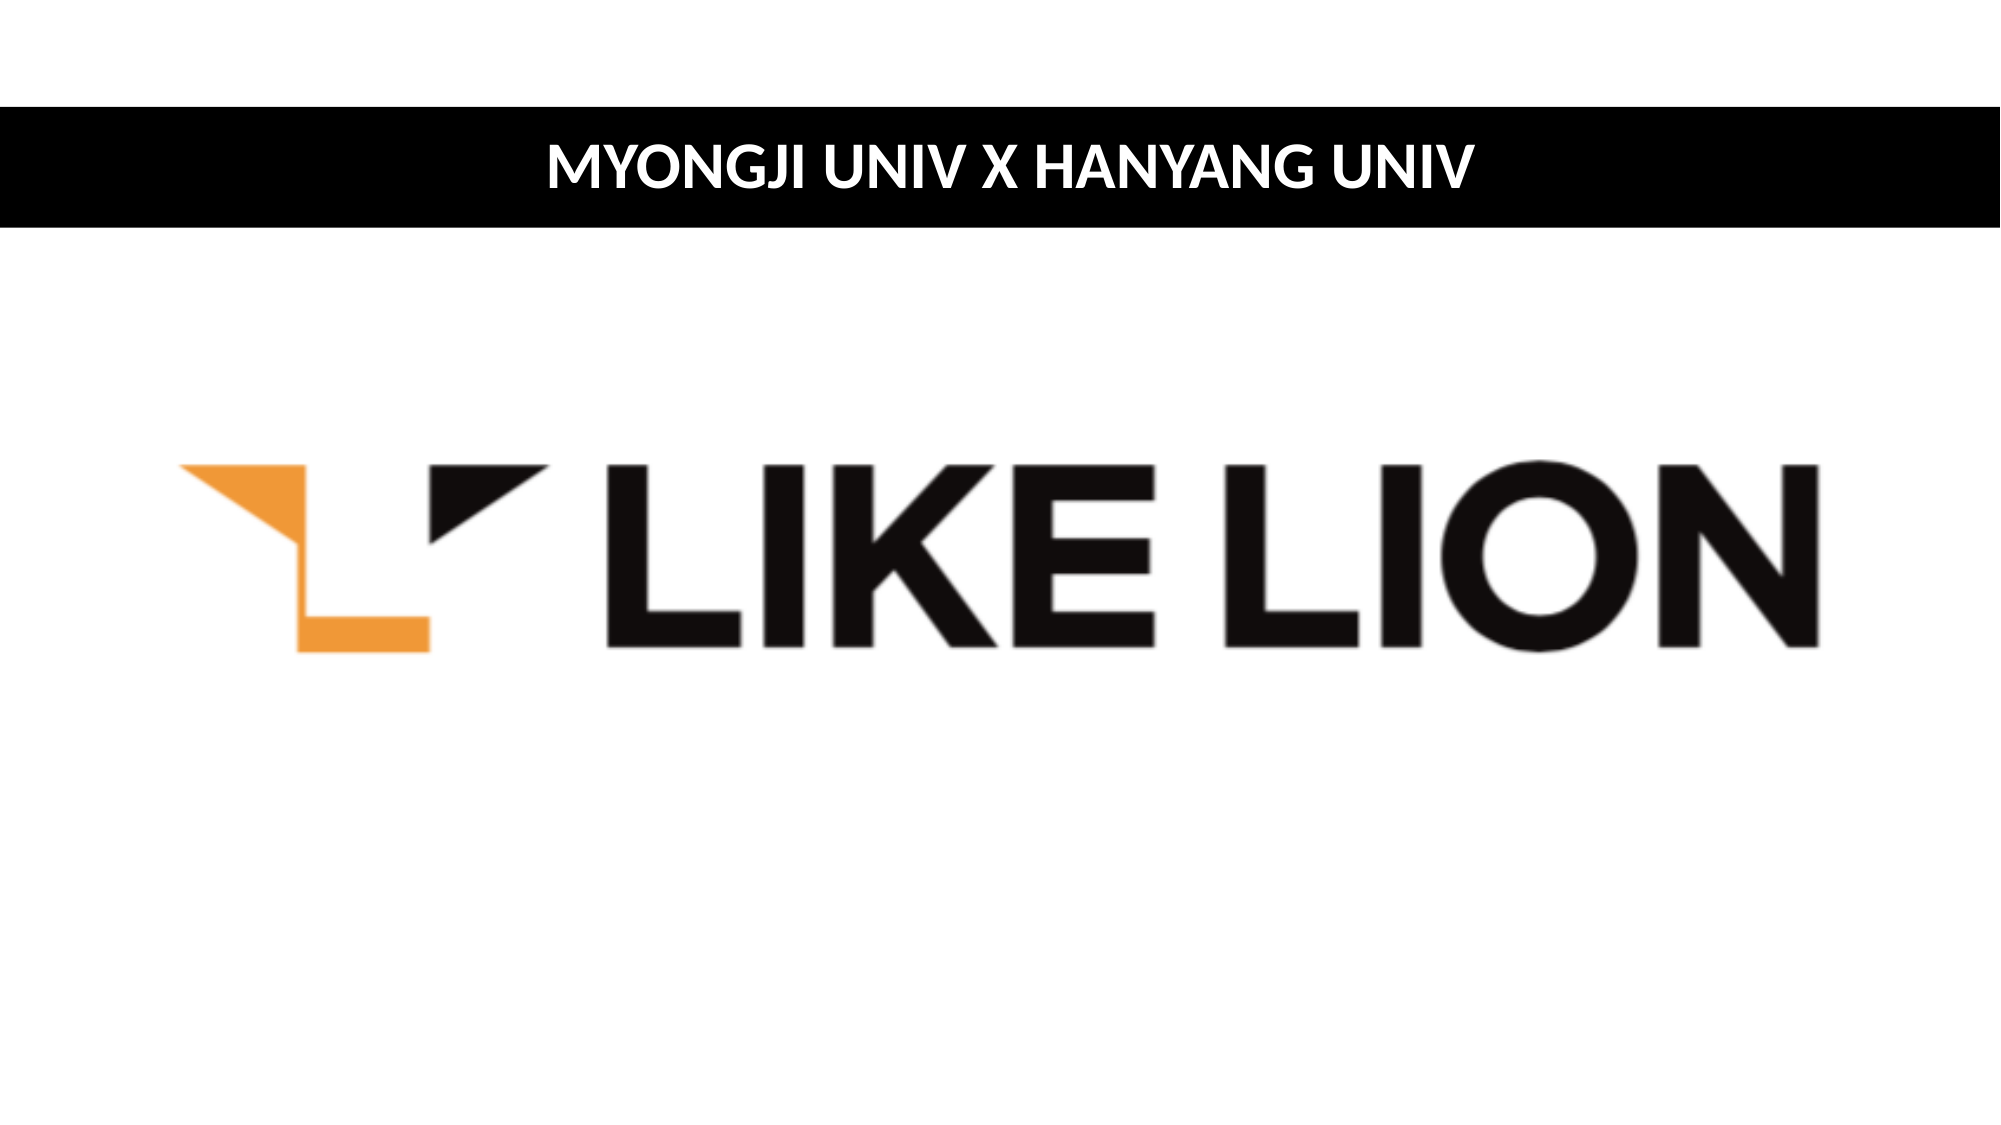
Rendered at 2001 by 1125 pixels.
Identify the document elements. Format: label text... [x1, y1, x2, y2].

text_box [0, 106, 2000, 229]
picture [116, 394, 1906, 731]
text_box MYONGJI UNIV X HANYANG UNIV [91, 105, 1931, 228]
